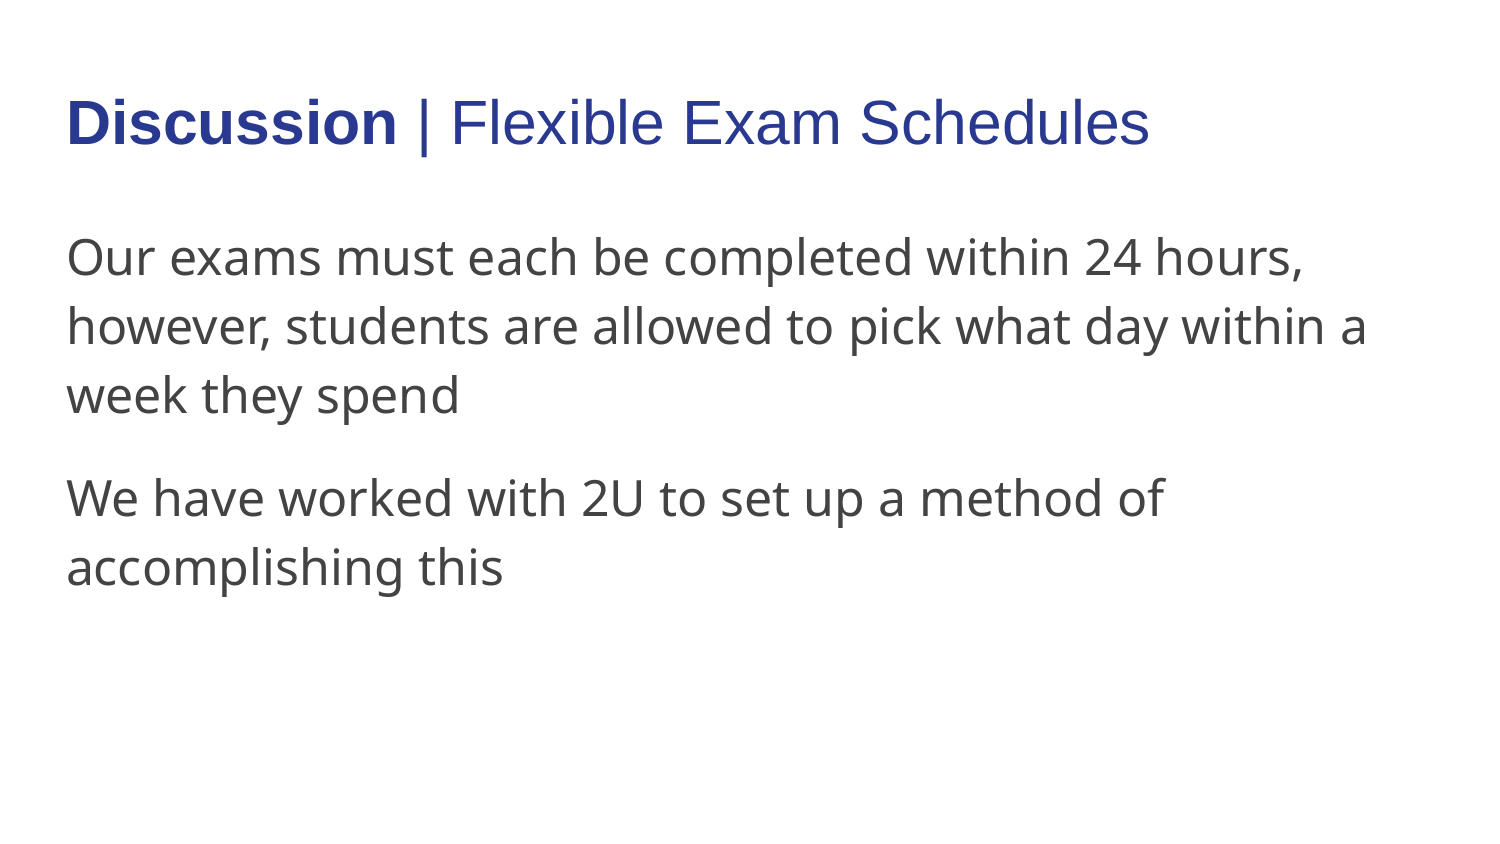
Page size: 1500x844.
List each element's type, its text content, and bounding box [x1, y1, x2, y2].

list Our exams must each be completed within 24 hours, however, students are allowed to pick what day within a week they spend We have worked with 2U to set up a method of accomplishing this [51, 201, 1449, 750]
title Discussion | Flexible Exam Schedules [51, 67, 1449, 167]
